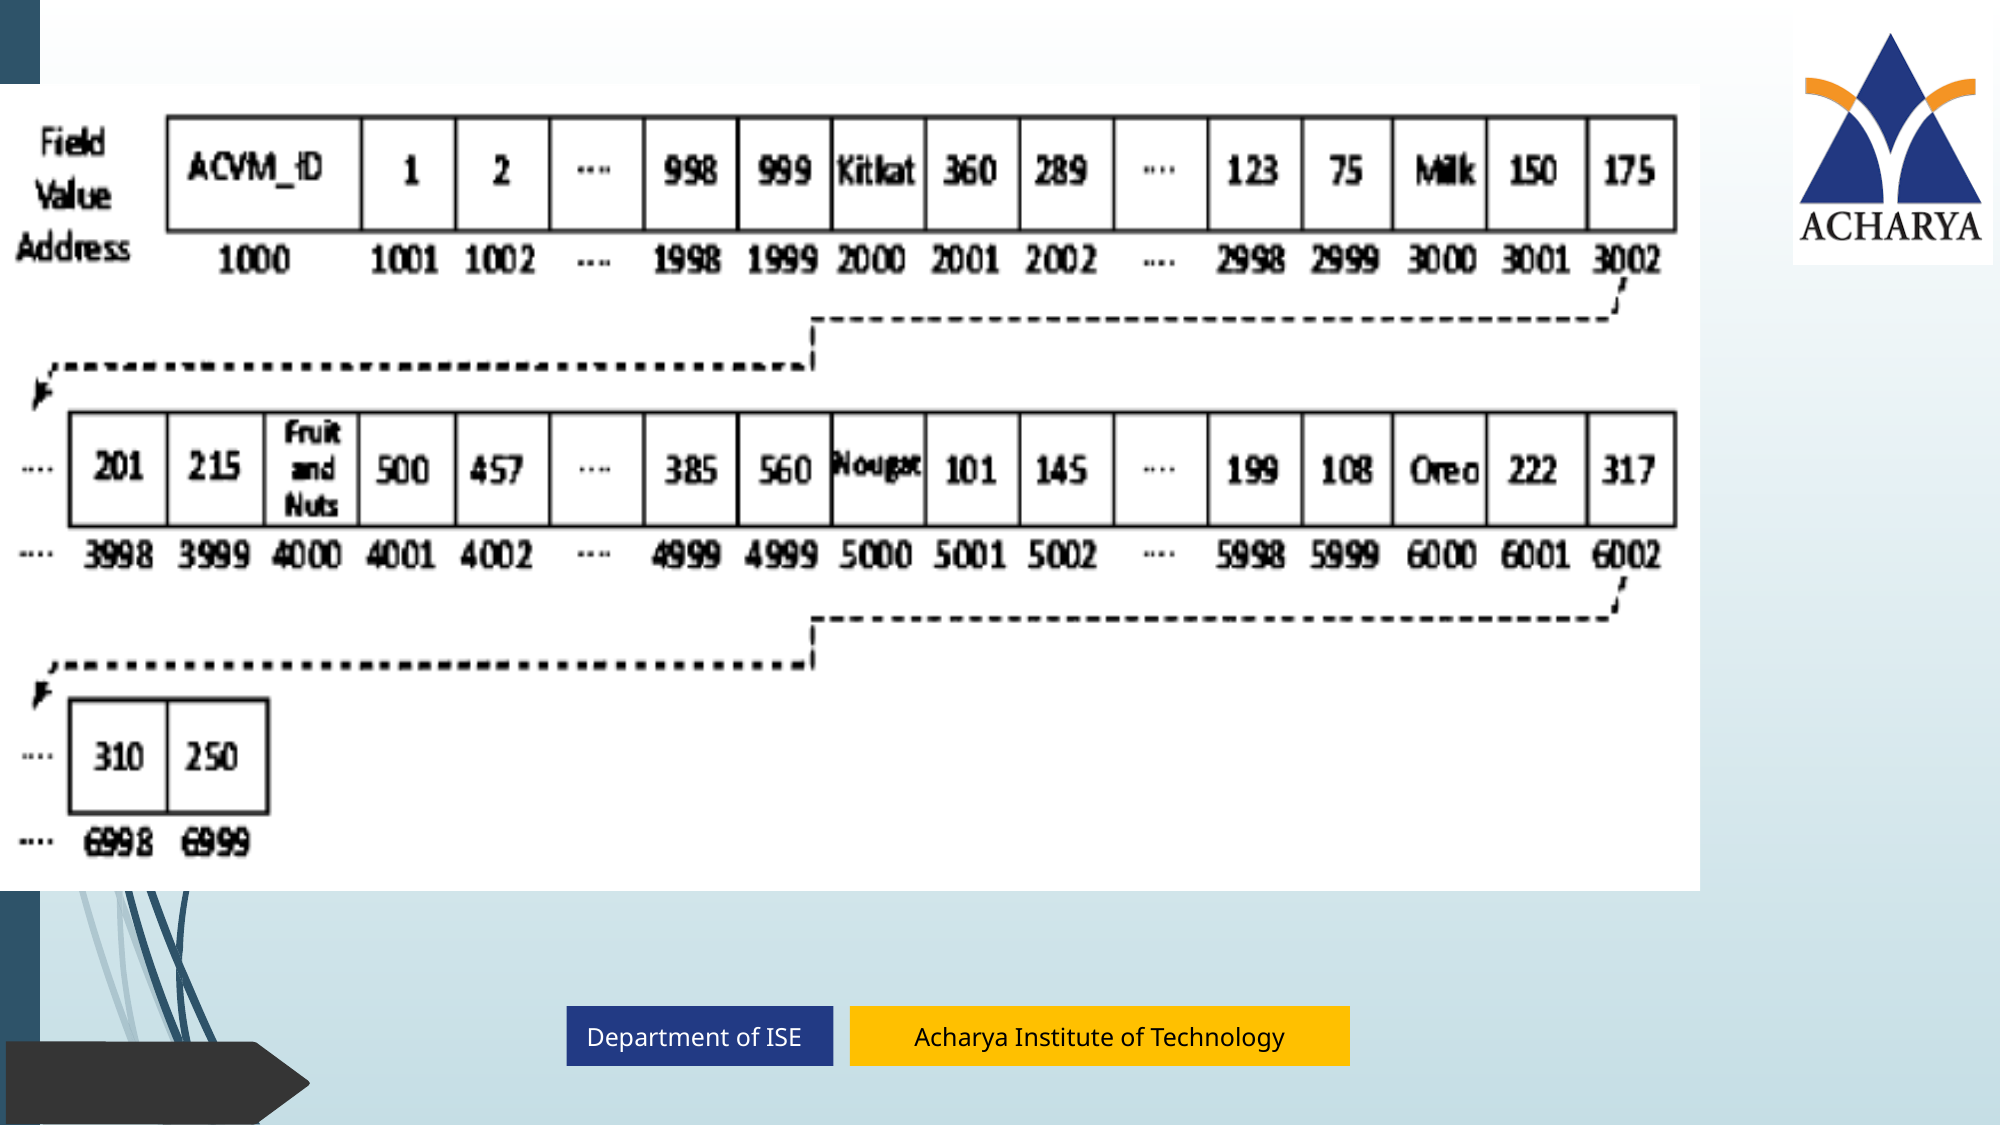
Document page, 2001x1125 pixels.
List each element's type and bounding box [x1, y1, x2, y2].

list [0, 83, 1701, 892]
